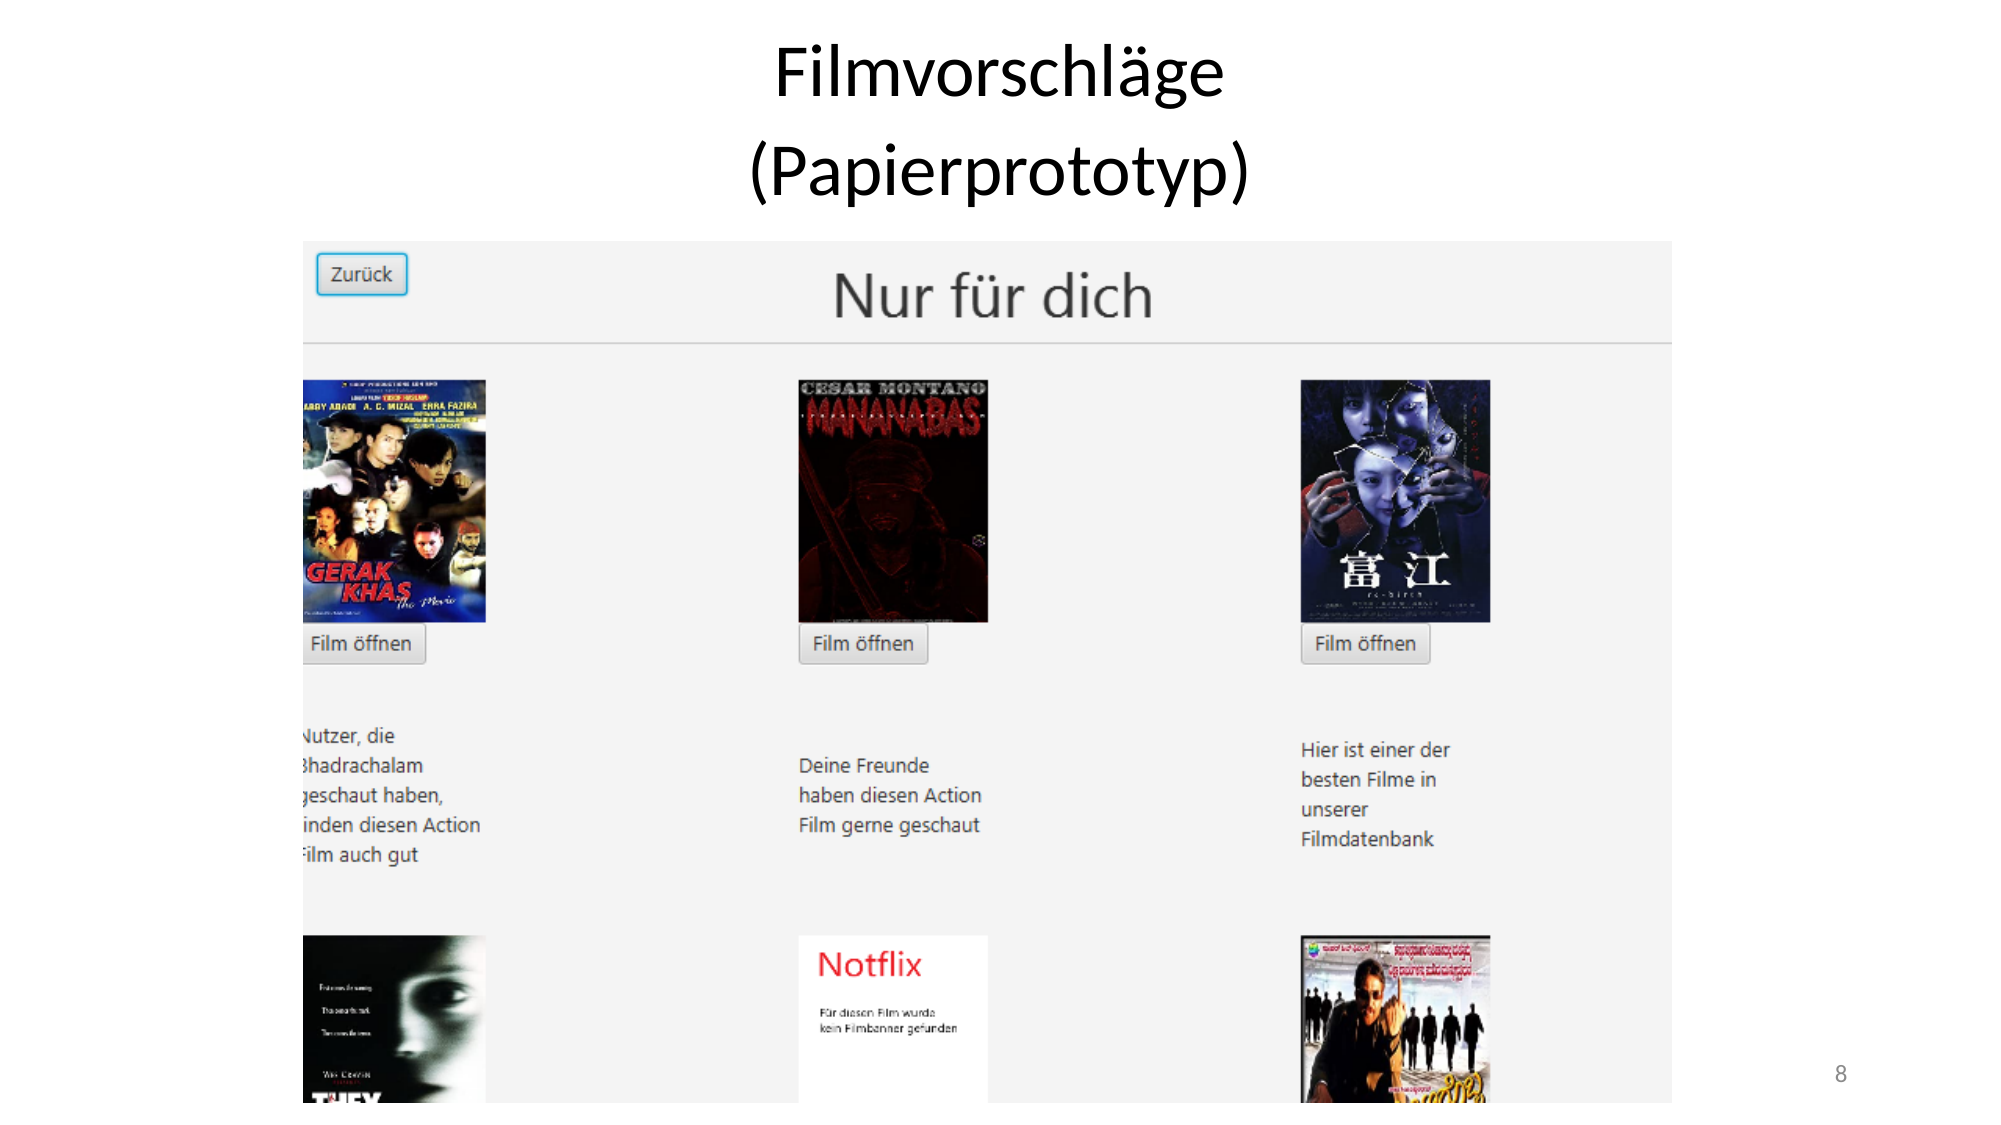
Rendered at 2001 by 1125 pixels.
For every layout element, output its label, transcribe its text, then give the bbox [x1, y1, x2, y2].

slide_number 8 [1672, 1042, 1863, 1103]
text_box Filmvorschläge [192, 14, 1808, 120]
picture [303, 241, 1672, 1103]
text_box (Papierprototyp) [677, 113, 1322, 218]
